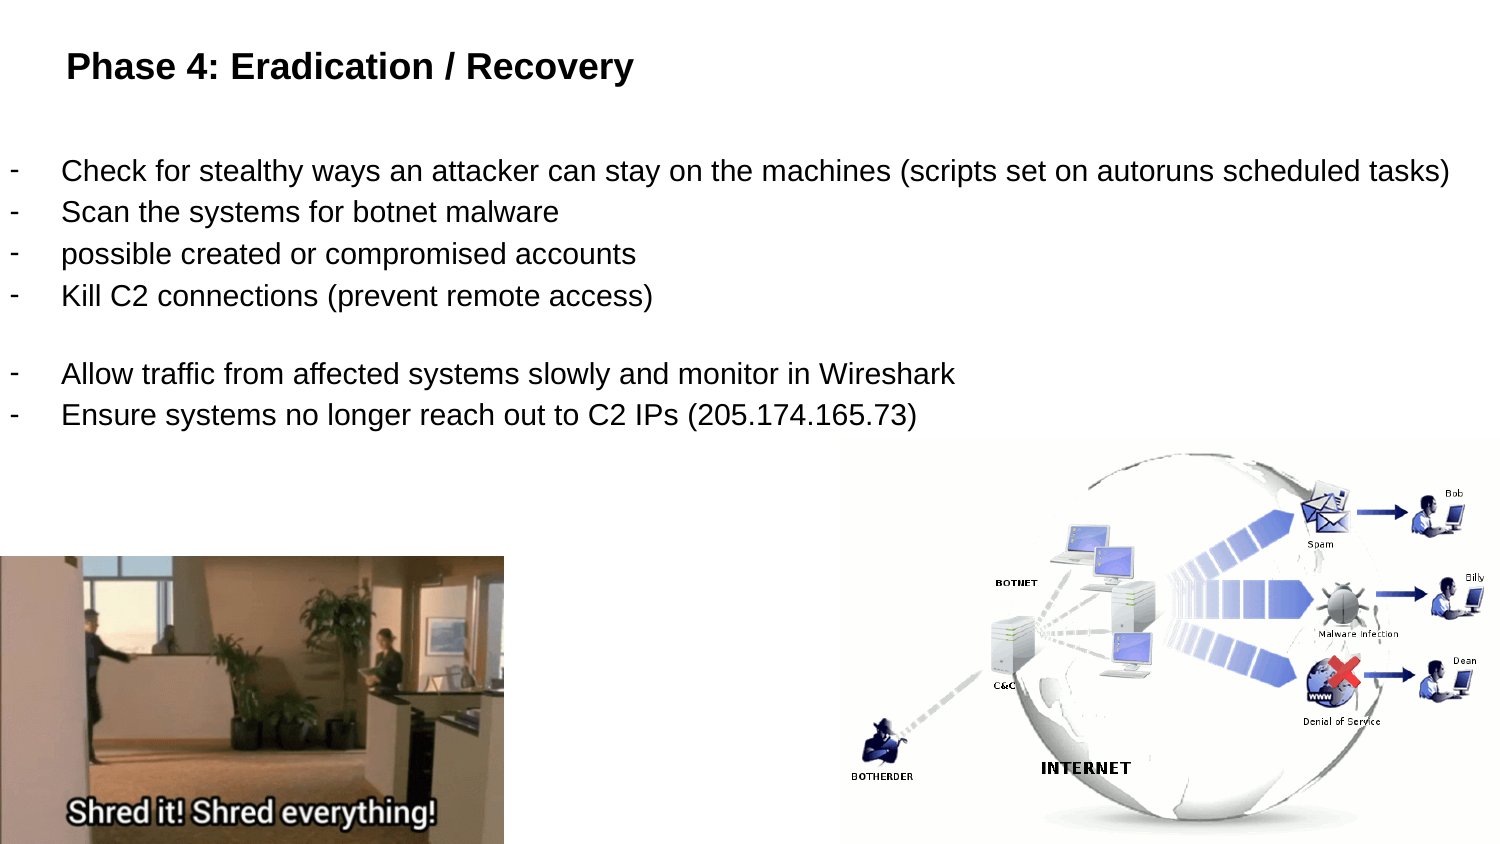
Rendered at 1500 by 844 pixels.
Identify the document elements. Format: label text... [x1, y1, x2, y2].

list Check for stealthy ways an attacker can stay on the machines (scripts set on autoruns scheduled tasks) Scan the systems for botnet malware possible created or compromised accounts Kill C2 connections (prevent remote access) Allow traffic from affected systems slowly and monitor in Wireshark Ensure systems no longer reach out to C2 IPs (205.174.165.73) [0, 79, 1500, 479]
picture [0, 556, 505, 844]
title Phase 4: Eradication / Recovery [51, 19, 1449, 79]
picture [839, 437, 1500, 844]
